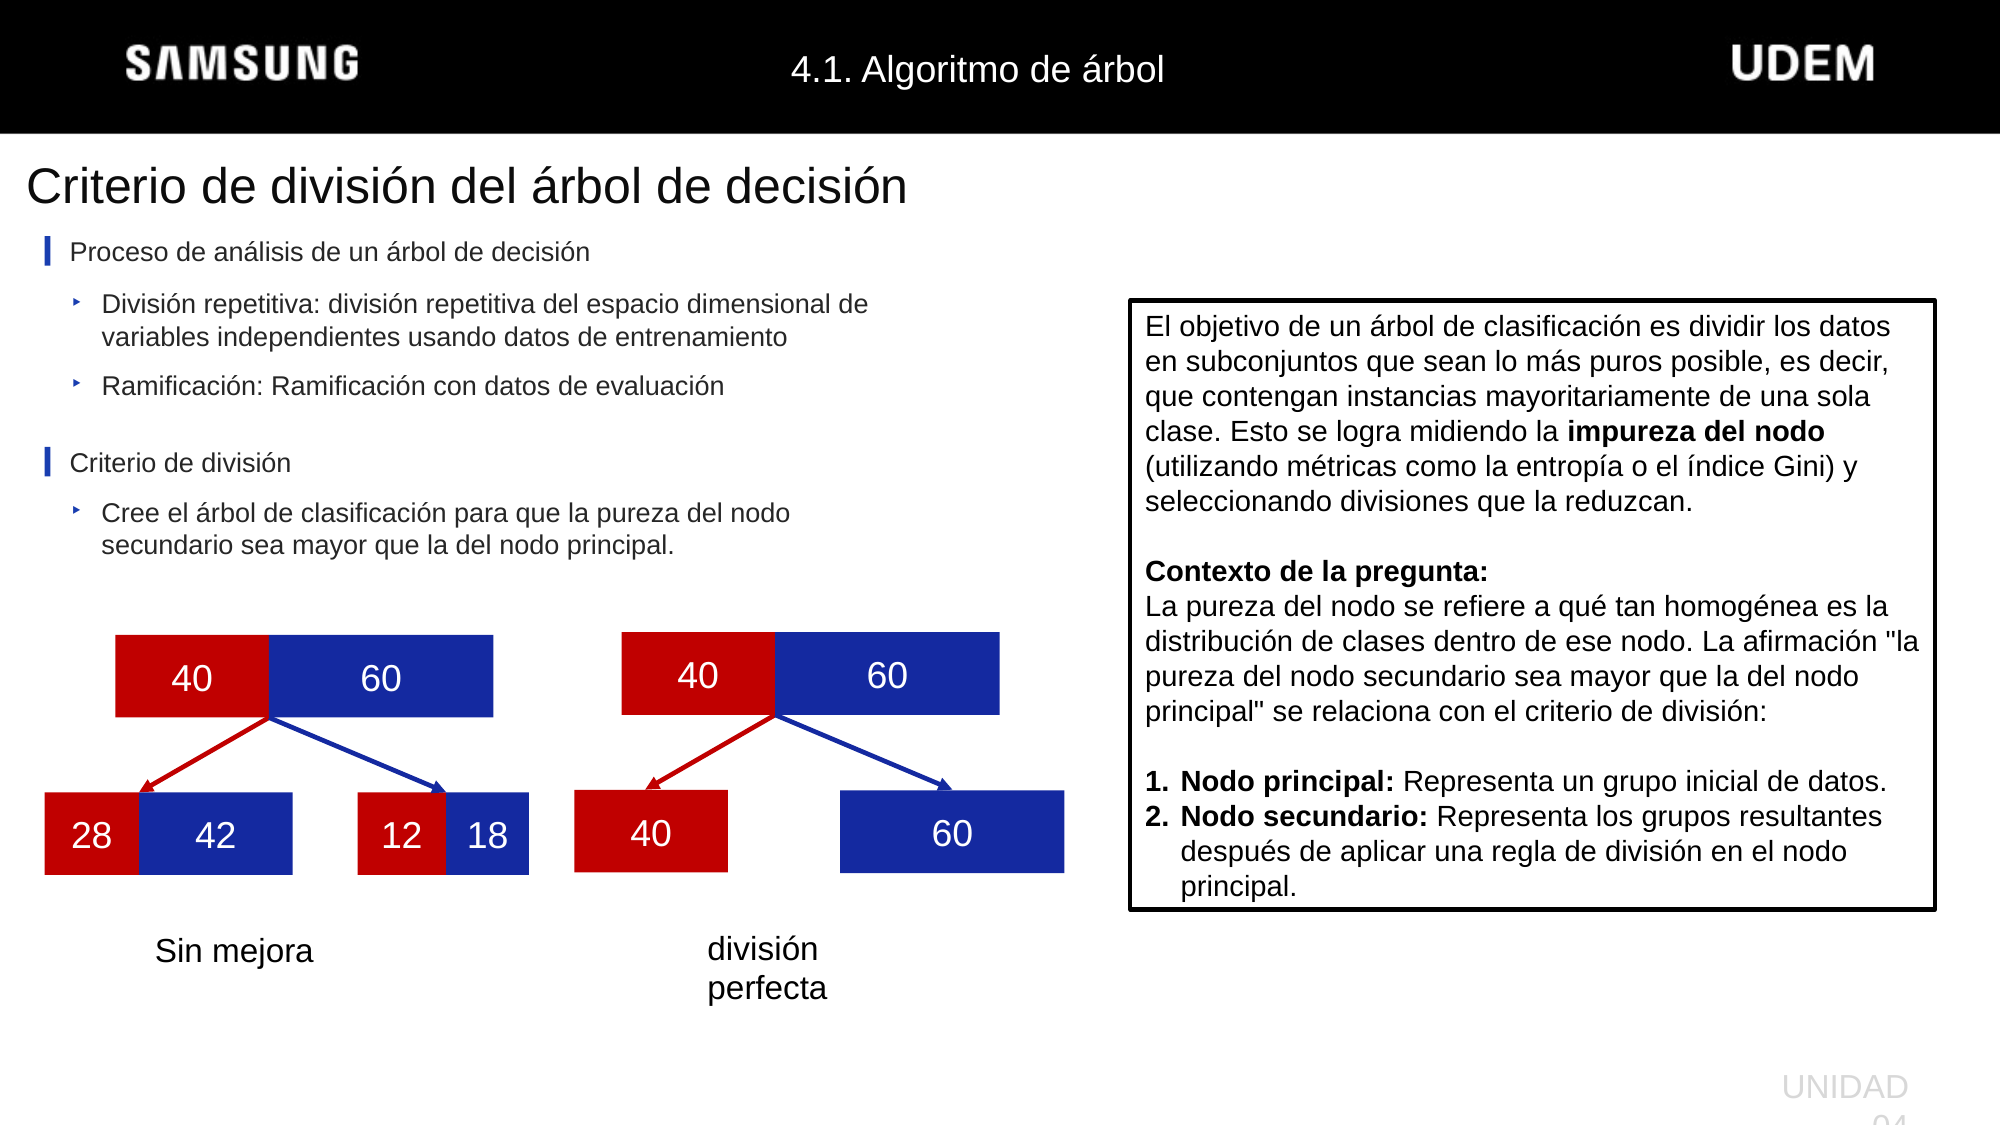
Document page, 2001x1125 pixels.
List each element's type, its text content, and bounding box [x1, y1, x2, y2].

text_box Cree el árbol de clasificación para que la pureza del nodo secundario sea mayor que la del nodo principal. [71, 488, 898, 573]
picture [0, 0, 2000, 1124]
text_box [44, 444, 1486, 479]
text_box División repetitiva: división repetitiva del espacio dimensional de variables independientes usando datos de entrenamiento Ramificación: Ramificación con datos de evaluación [71, 277, 901, 413]
text_box Criterio de división del árbol de decisión [26, 153, 1504, 214]
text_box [44, 234, 1486, 268]
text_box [44, 631, 1065, 1016]
text_box El objetivo de un árbol de clasificación es dividir los datos en subconjuntos que sean lo más puros posible, es decir, que contengan instancias mayoritariamente de una sola clase. Esto se logra midiendo la impureza del nodo (utilizando métricas como la entropía o el índice Gini) y seleccionando divisiones que la reduzcan. Contexto de la pregunta: La pureza del nodo se refiere a qué tan homogénea es la distribución de clases dentro de ese nodo. La afirmación "la pureza del nodo secundario sea mayor que la del nodo principal" se relaciona con el criterio de división: Nodo principal: Representa un grupo inicial de datos. Nodo secundario: Representa los grupos resultantes después de aplicar una regla de división en el nodo principal. [1128, 298, 1937, 912]
text_box UNIDAD 04 [1738, 1064, 1909, 1125]
text_box 4.1. Algoritmo de árbol [790, 44, 1210, 135]
